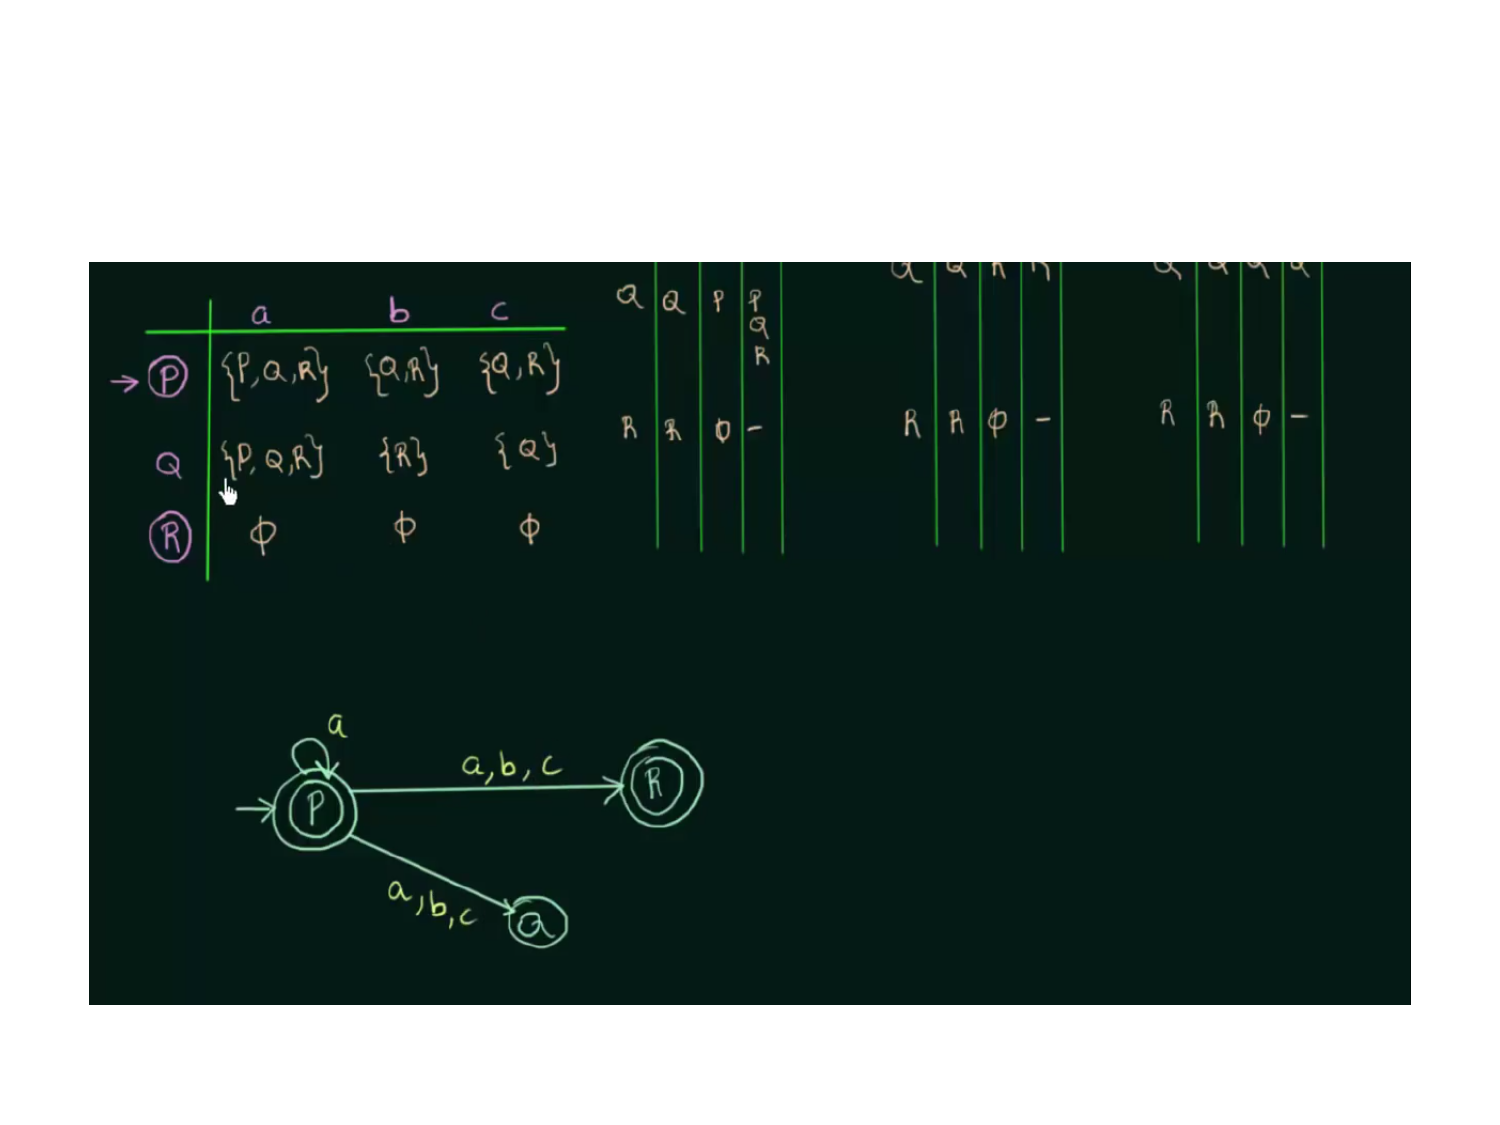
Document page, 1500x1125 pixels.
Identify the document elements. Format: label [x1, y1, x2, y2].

list [89, 262, 1411, 1006]
